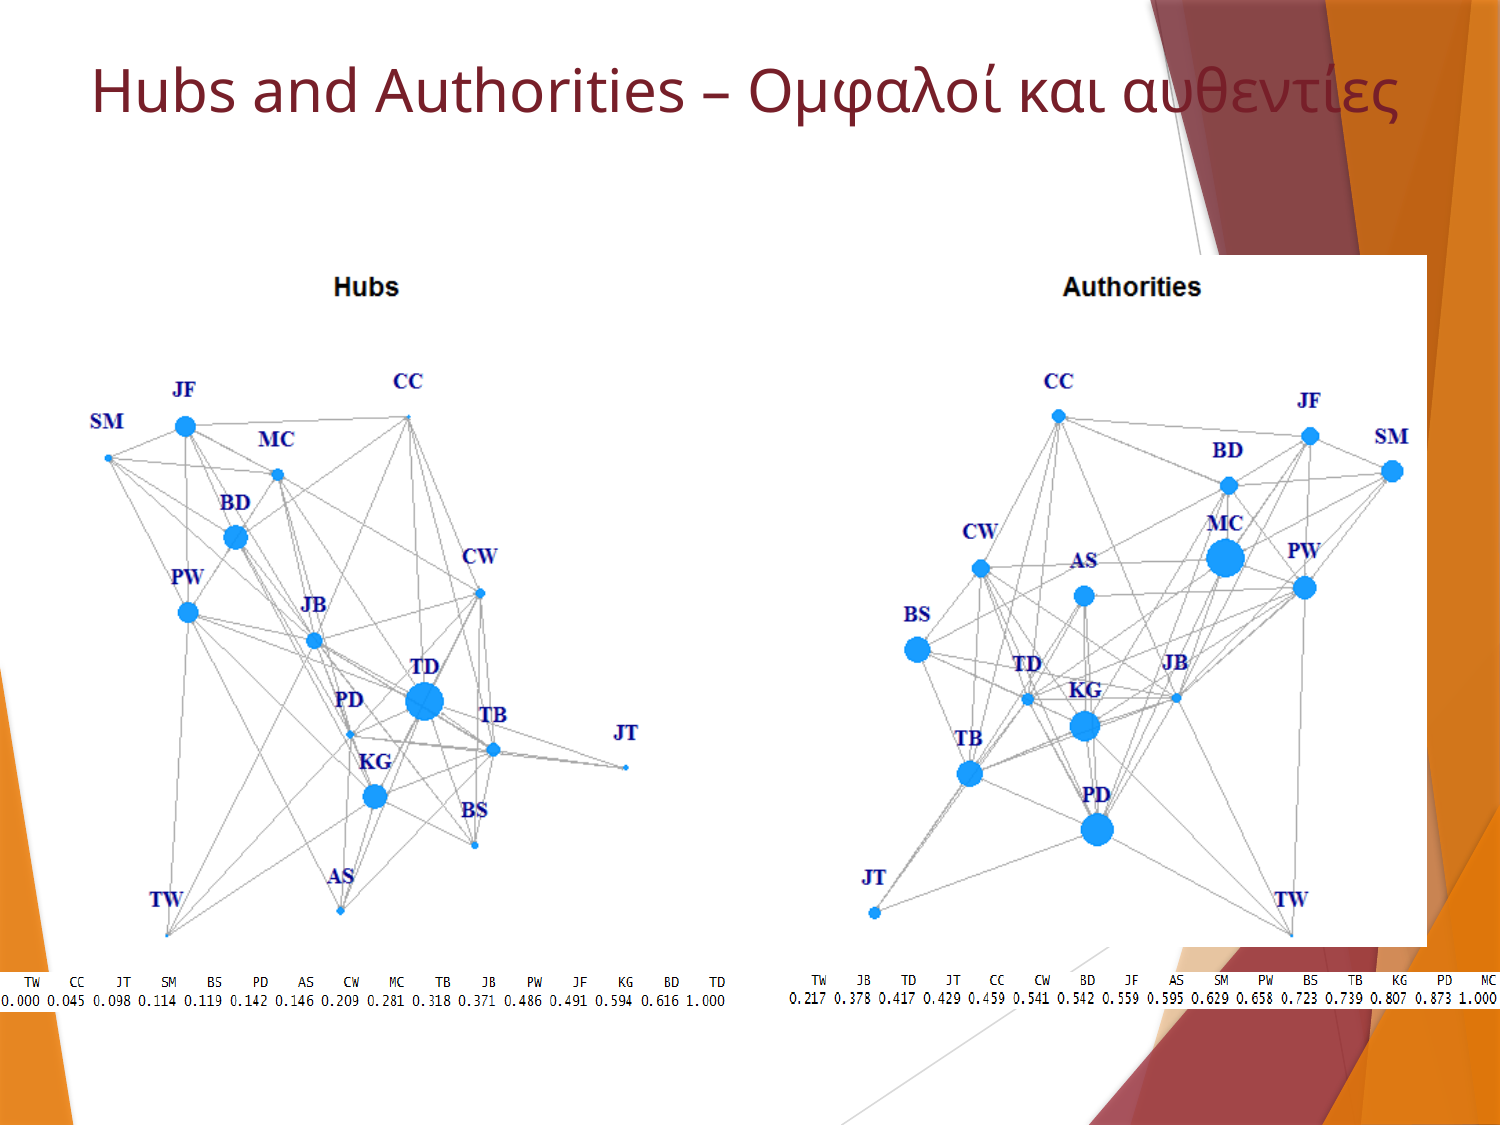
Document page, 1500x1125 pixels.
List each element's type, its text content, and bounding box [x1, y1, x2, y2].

picture [784, 972, 1500, 1010]
title Hubs and Authorities – Ομφαλοί και αυθεντίες [75, 45, 1425, 176]
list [76, 254, 1428, 948]
picture [0, 972, 728, 1013]
